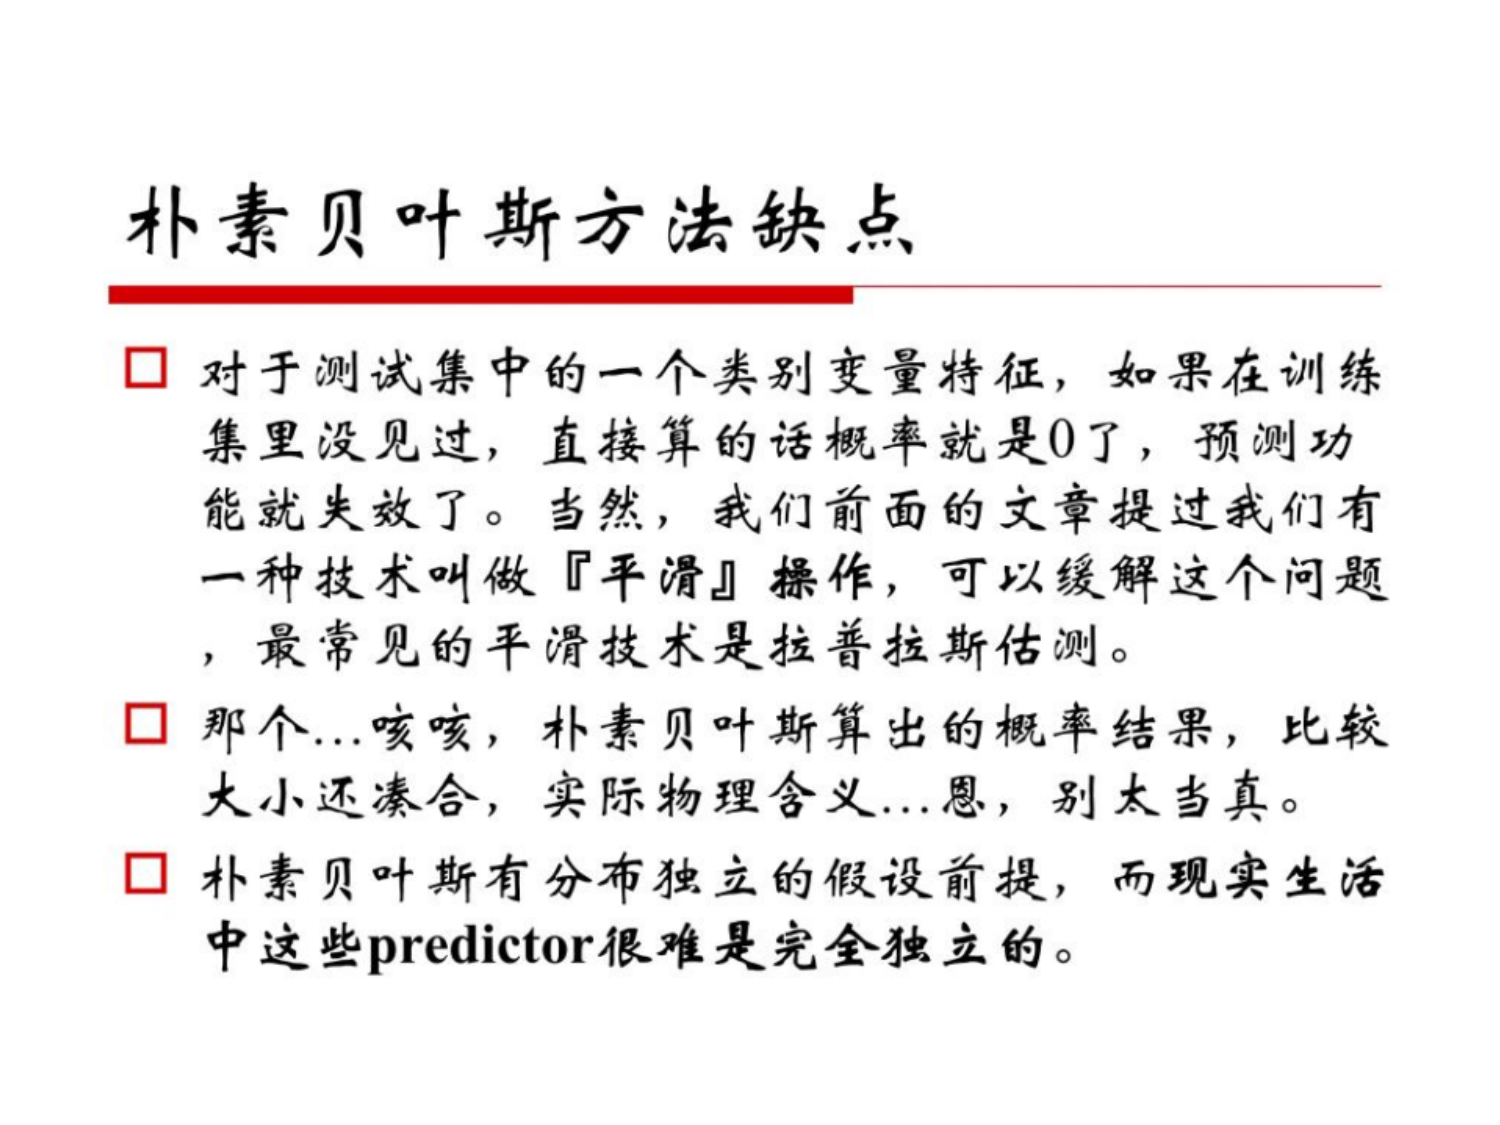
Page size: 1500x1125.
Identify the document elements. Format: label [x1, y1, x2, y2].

picture [85, 131, 1415, 994]
